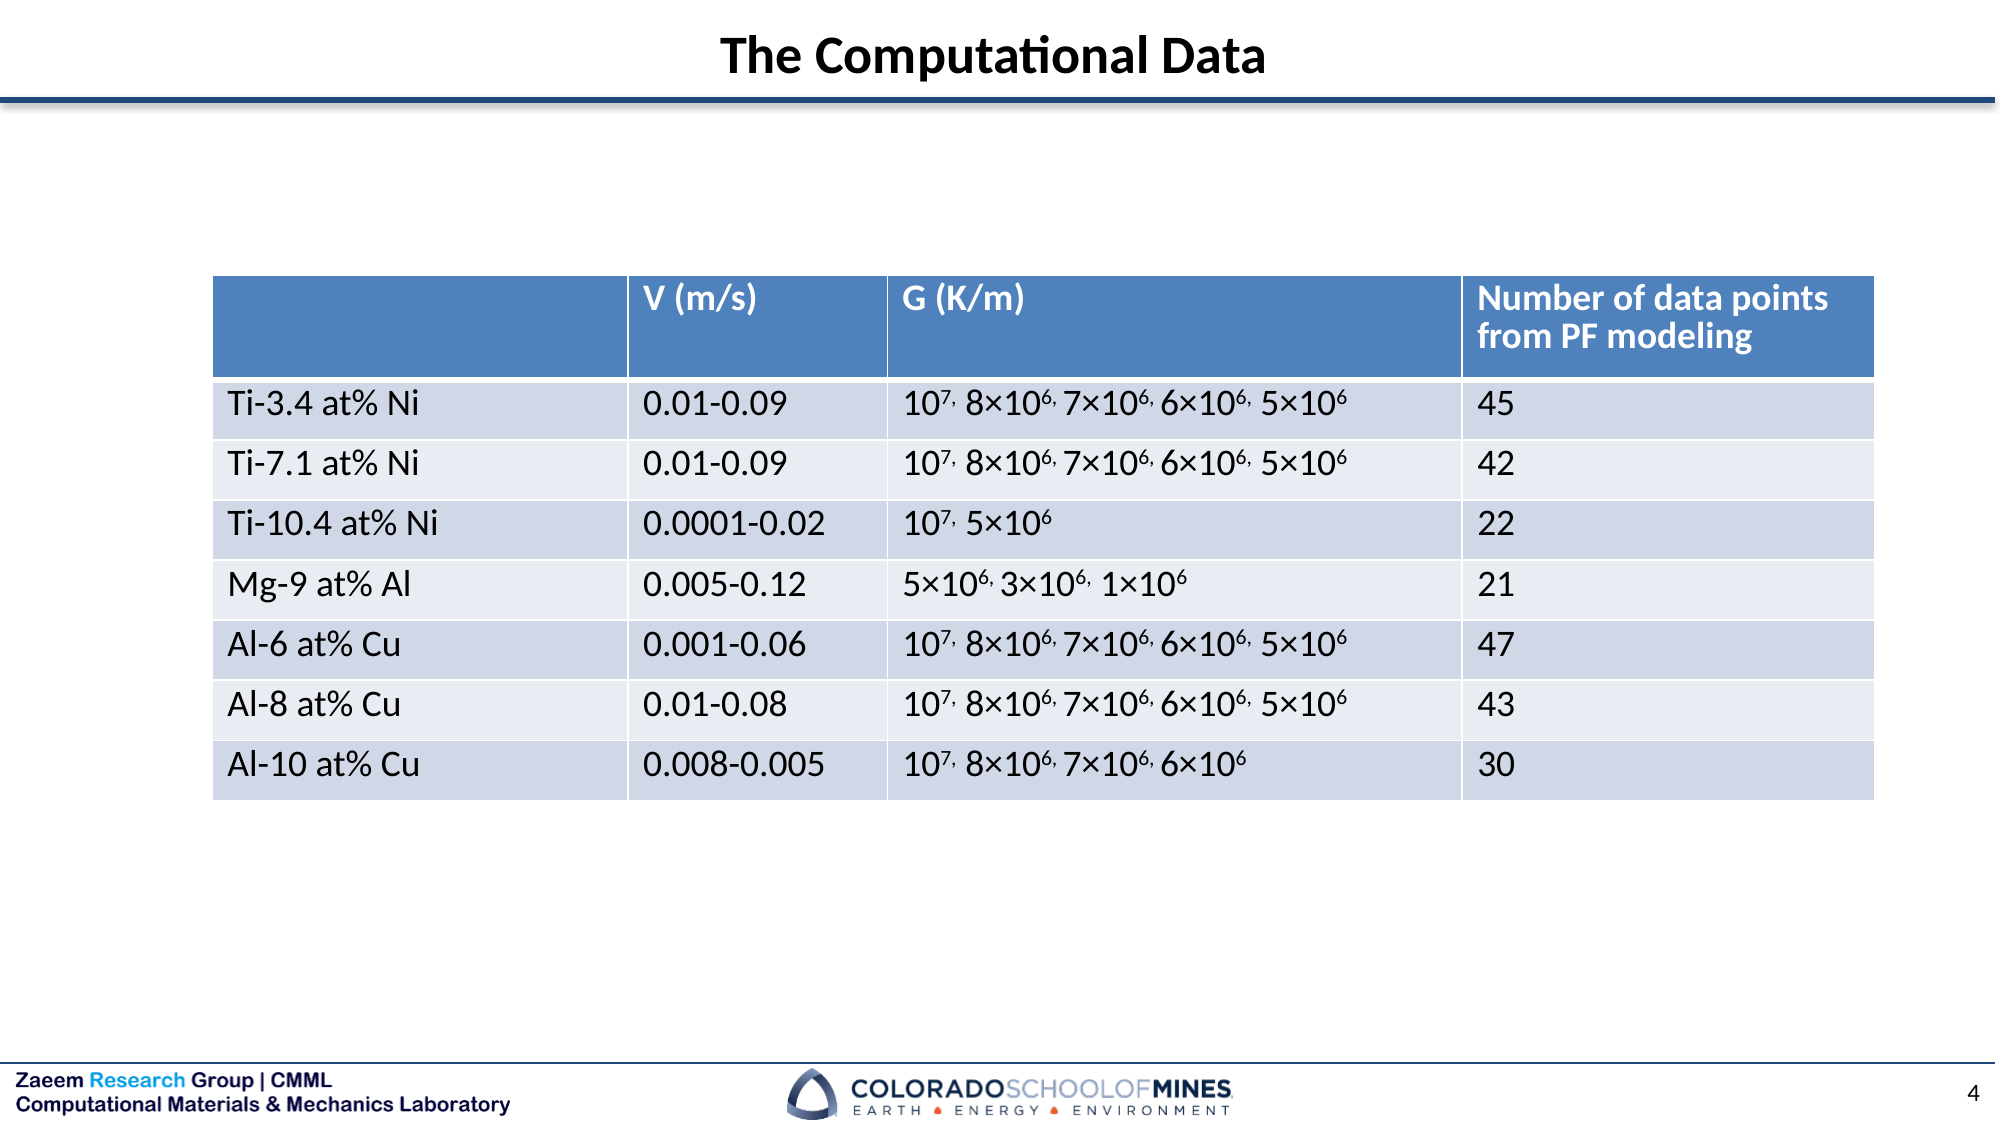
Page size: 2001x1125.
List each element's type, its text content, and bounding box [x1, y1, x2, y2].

table_cell Al-6 at% Cu [213, 621, 627, 679]
table_cell 0.01-0.09 [629, 441, 887, 499]
table_header [213, 276, 627, 377]
table_cell Ti-7.1 at% Ni [213, 441, 627, 499]
table_cell 107, 5×106 [888, 501, 1461, 559]
table_cell 22 [1463, 501, 1874, 559]
table_cell Al-10 at% Cu [213, 741, 627, 800]
table_cell 30 [1463, 741, 1874, 800]
table_cell Mg-9 at% Al [213, 561, 627, 619]
table_cell 0.005-0.12 [629, 561, 887, 619]
table_cell 0.001-0.06 [629, 621, 887, 679]
text_box The Computational Data [0, 12, 2000, 93]
table_cell 42 [1463, 441, 1874, 499]
table_cell 0.01-0.08 [629, 681, 887, 740]
table_cell 107, 8×106, 7×106, 6×106, 5×106 [888, 441, 1461, 499]
table_cell 107, 8×106, 7×106, 6×106, 5×106 [888, 621, 1461, 679]
table_header Number of data points from PF modeling [1463, 276, 1874, 377]
table_cell 47 [1463, 621, 1874, 679]
table_cell 0.0001-0.02 [629, 501, 887, 559]
table_cell Al-8 at% Cu [213, 681, 627, 740]
table_header G (K/m) [888, 276, 1461, 377]
table_cell 45 [1463, 383, 1874, 439]
table_cell 21 [1463, 561, 1874, 619]
table_cell 43 [1463, 681, 1874, 740]
table_cell 0.01-0.09 [629, 383, 887, 439]
table_cell 0.008-0.005 [629, 741, 887, 800]
table_cell 5×106, 3×106, 1×106 [888, 561, 1461, 619]
picture [14, 1069, 513, 1120]
text_box 4 [1833, 1073, 1996, 1120]
table_header V (m/s) [629, 276, 887, 377]
table_cell Ti-3.4 at% Ni [213, 383, 627, 439]
table_cell 107, 8×106, 7×106, 6×106, 5×106 [888, 681, 1461, 740]
table_cell Ti-10.4 at% Ni [213, 501, 627, 559]
table_cell 107, 8×106, 7×106, 6×106, 5×106 [888, 383, 1461, 439]
picture [787, 1068, 1233, 1121]
table_cell 107, 8×106, 7×106, 6×106 [888, 741, 1461, 800]
